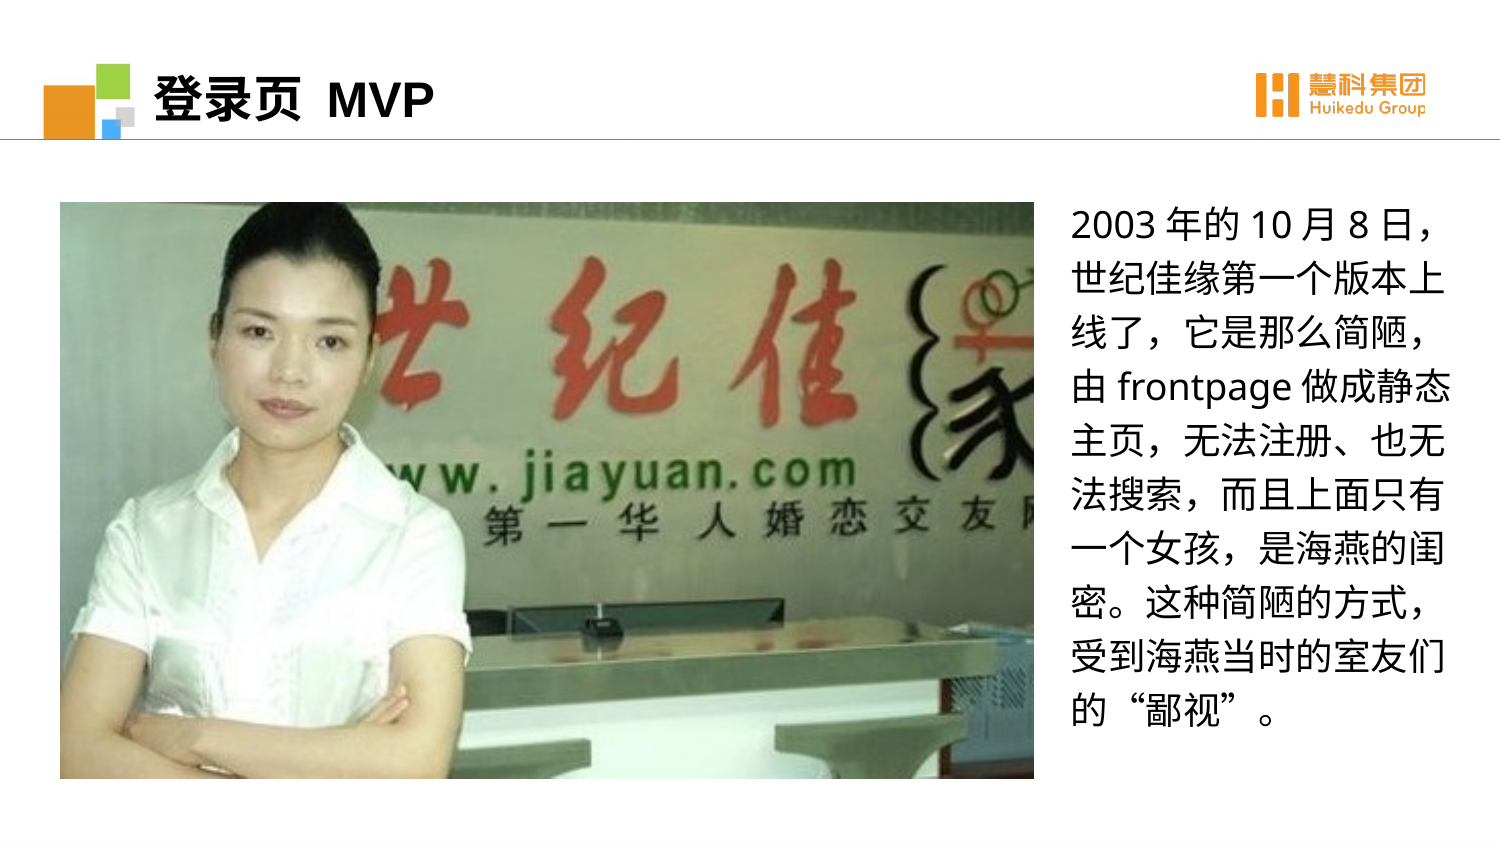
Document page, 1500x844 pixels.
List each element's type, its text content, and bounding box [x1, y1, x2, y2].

text_box [25, 0, 793, 194]
text_box 2003年的10月8日，世纪佳缘第一个版本上线了，它是那么简陋，由frontpage做成静态主页，无法注册、也无法搜索，而且上面只有一个女孩，是海燕的闺密。这种简陋的方式，受到海燕当时的室友们的“鄙视”。 [1055, 184, 1482, 740]
title 登录页 MVP [793, 57, 1489, 137]
picture [0, 0, 1500, 844]
